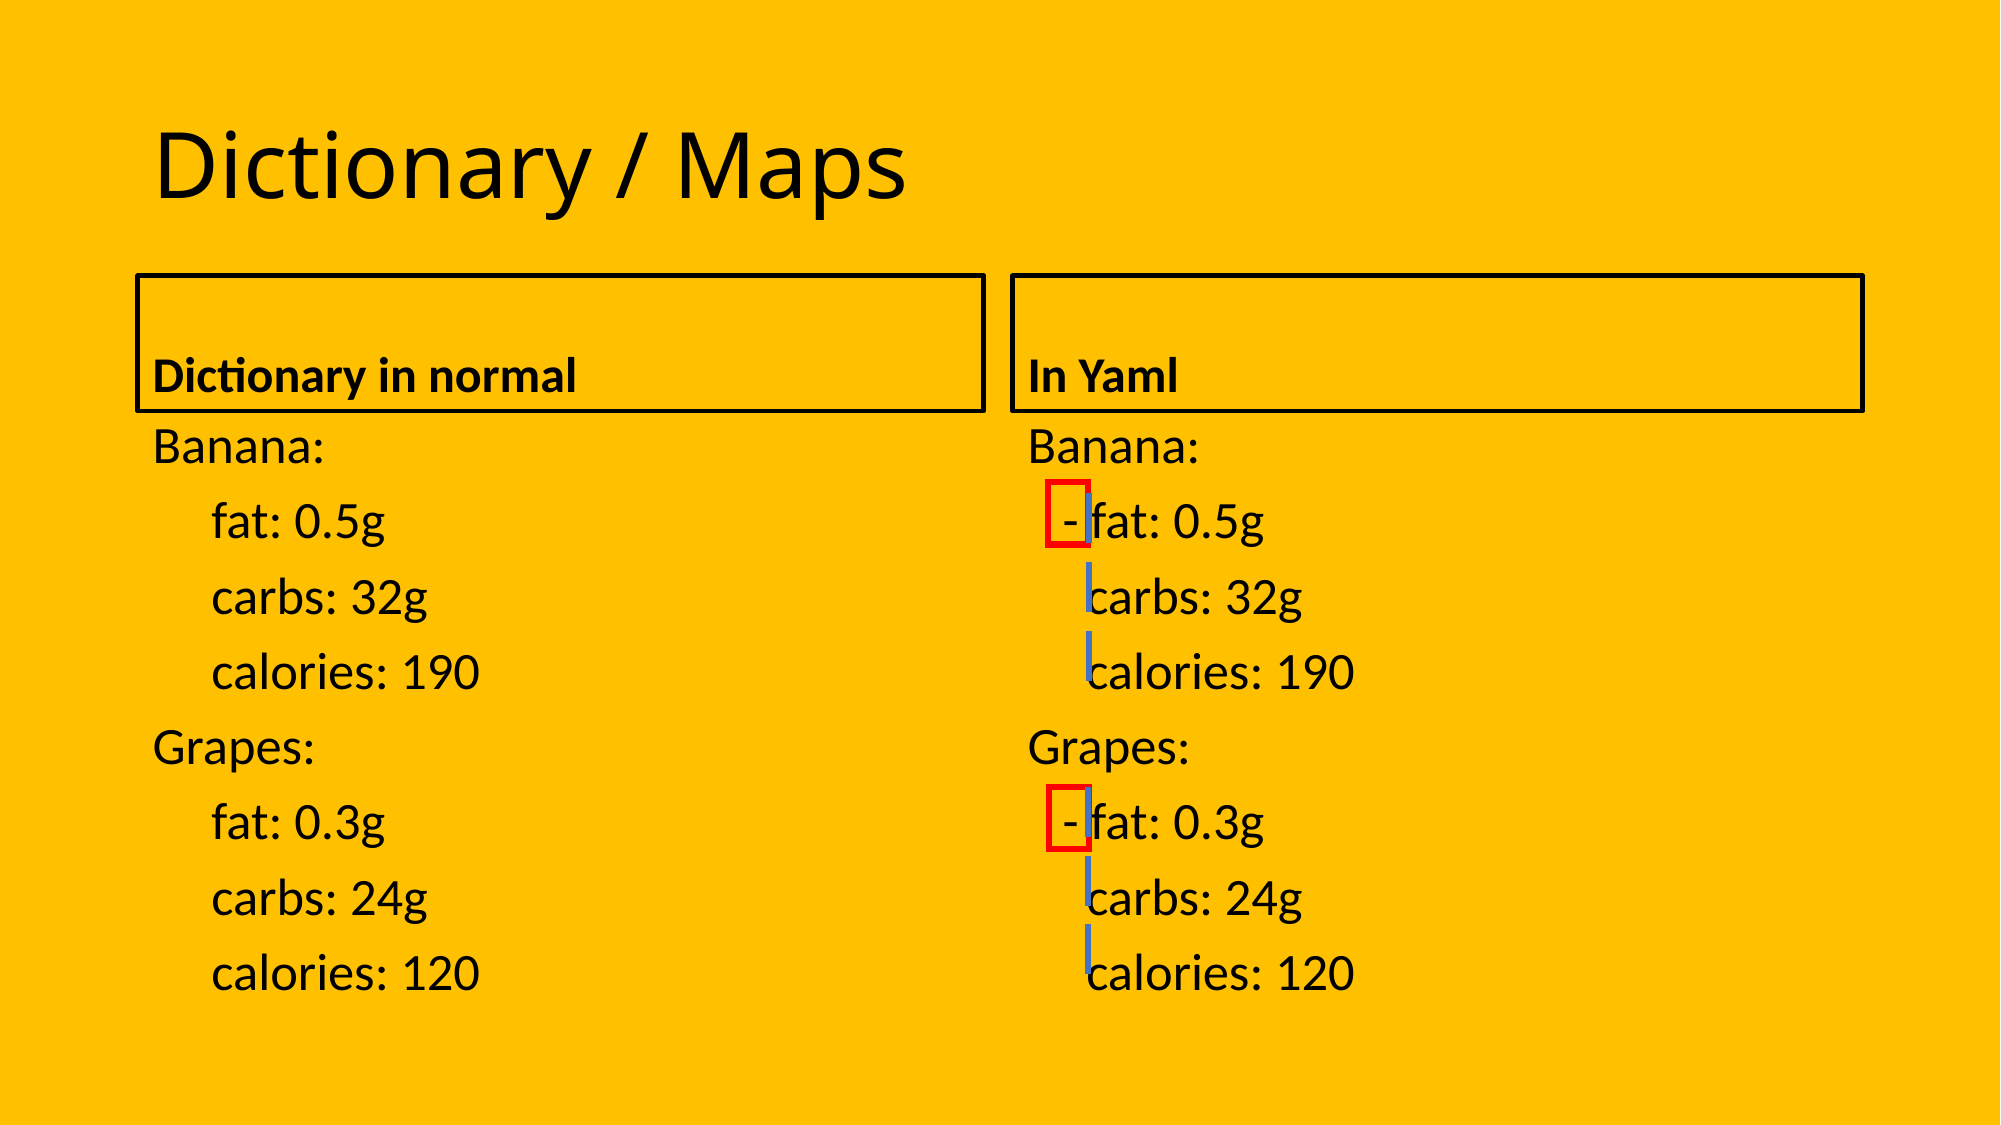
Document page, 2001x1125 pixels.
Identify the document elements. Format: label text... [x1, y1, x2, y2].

list Banana: fat: 0.5g carbs: 32g calories: 190 Grapes: fat: 0.3g carbs: 24g calories: 120 [137, 410, 984, 1016]
list Banana: - fat: 0.5g carbs: 32g calories: 190 Grapes: - fat: 0.3g carbs: 24g calories: 120 [1012, 410, 1863, 1016]
text_box [1048, 786, 1087, 850]
list In Yaml [1012, 275, 1863, 410]
title Dictionary / Maps [137, 59, 1863, 278]
list Dictionary in normal [137, 275, 984, 410]
text_box [1047, 481, 1089, 546]
